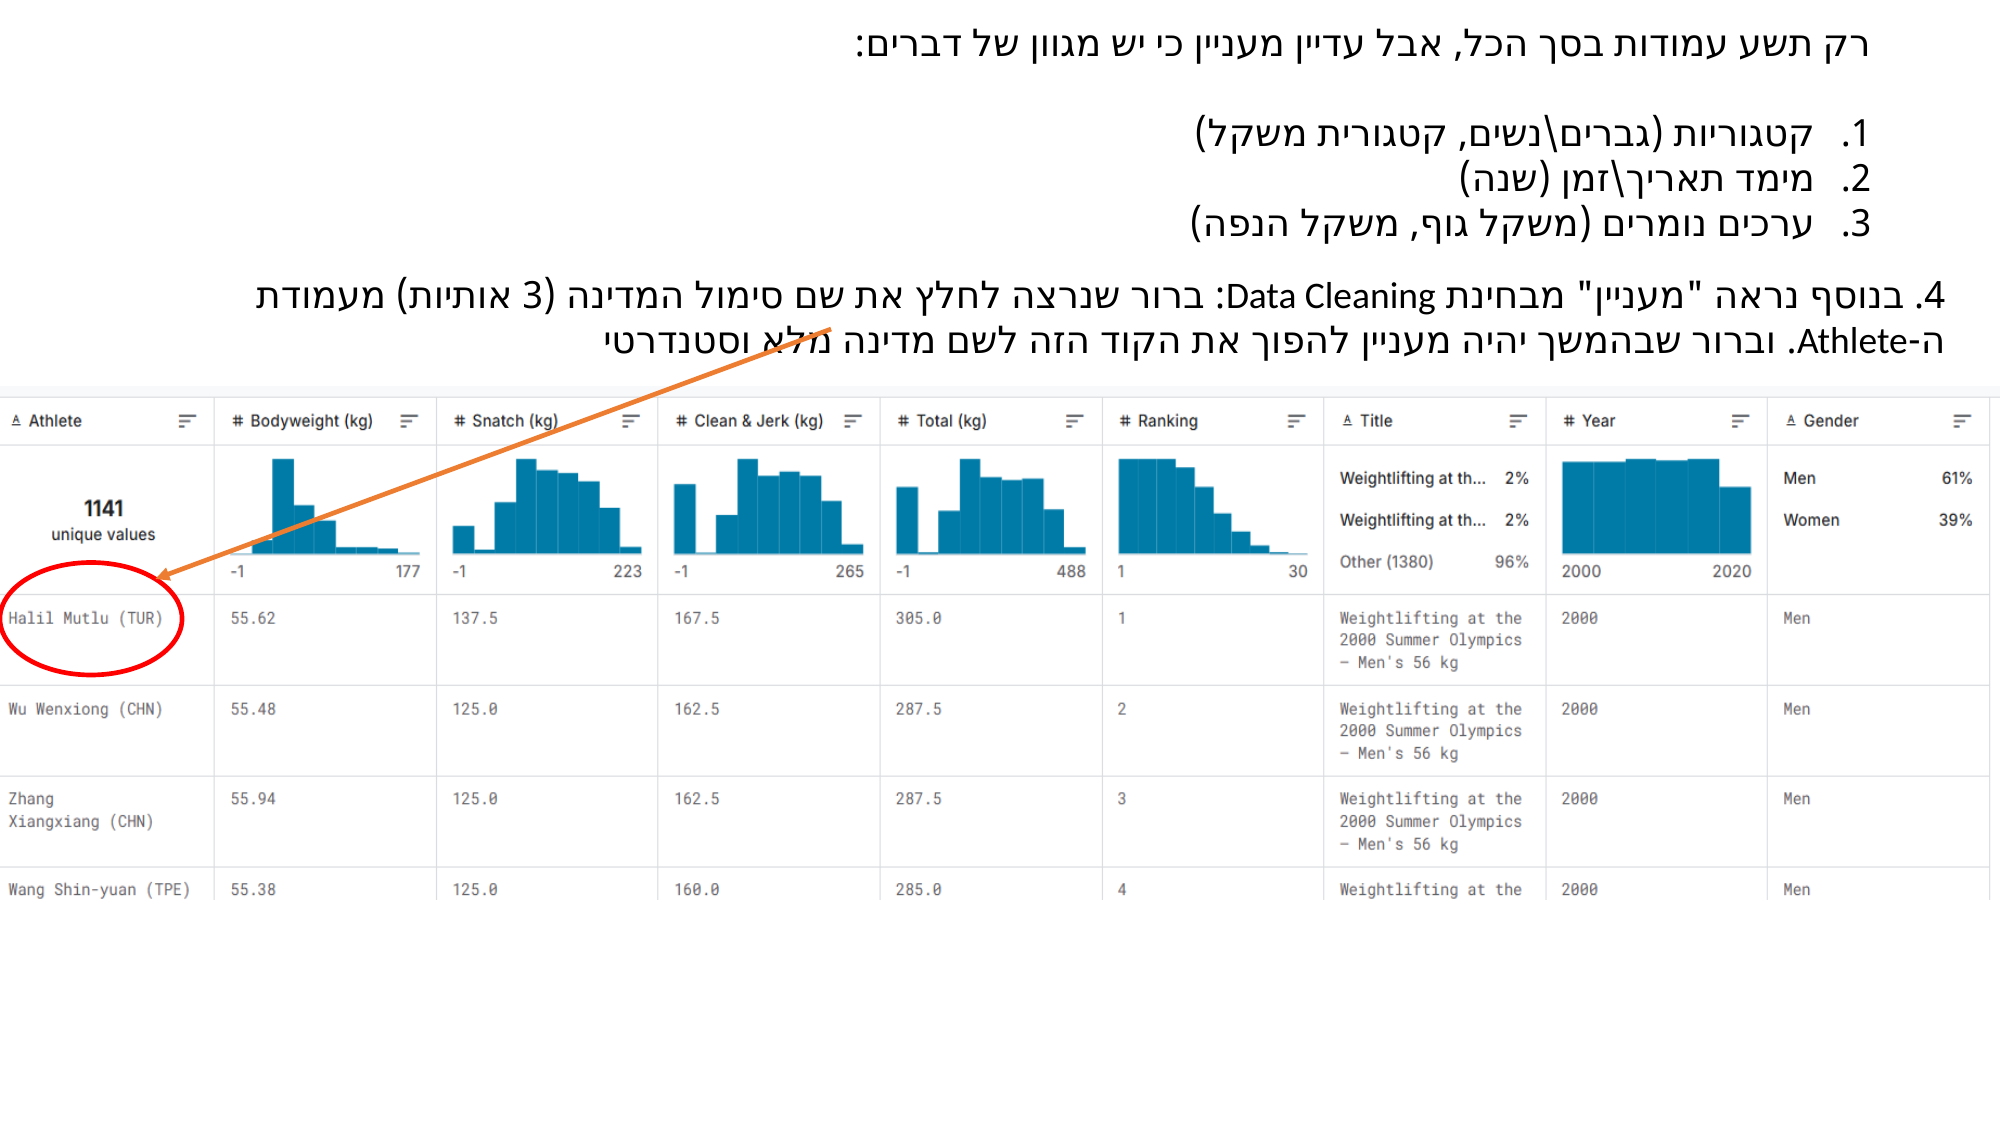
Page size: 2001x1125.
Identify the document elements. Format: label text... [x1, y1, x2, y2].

picture [0, 386, 2000, 900]
text_box רק תשע עמודות בסך הכל, אבל עדיין מעניין כי יש מגוון של דברים: קטגוריות (גברים\נשים, קטגורית משקל) מימד תאריך\זמן (שנה) ערכים נומרים (משקל גוף, משקל הנפה) [259, 11, 1887, 251]
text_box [155, 328, 832, 579]
text_box 4. בנוסף נראה "מעניין" מבחינת Data Cleaning: ברור שנרצה לחלץ את שם סימול המדינה (3 אותיות) מעמודת ה-Athlete. וברור שבהמשך יהיה מעניין להפוך את הקוד הזה לשם מדינה מלא וסטנדרטי [116, 263, 1960, 368]
